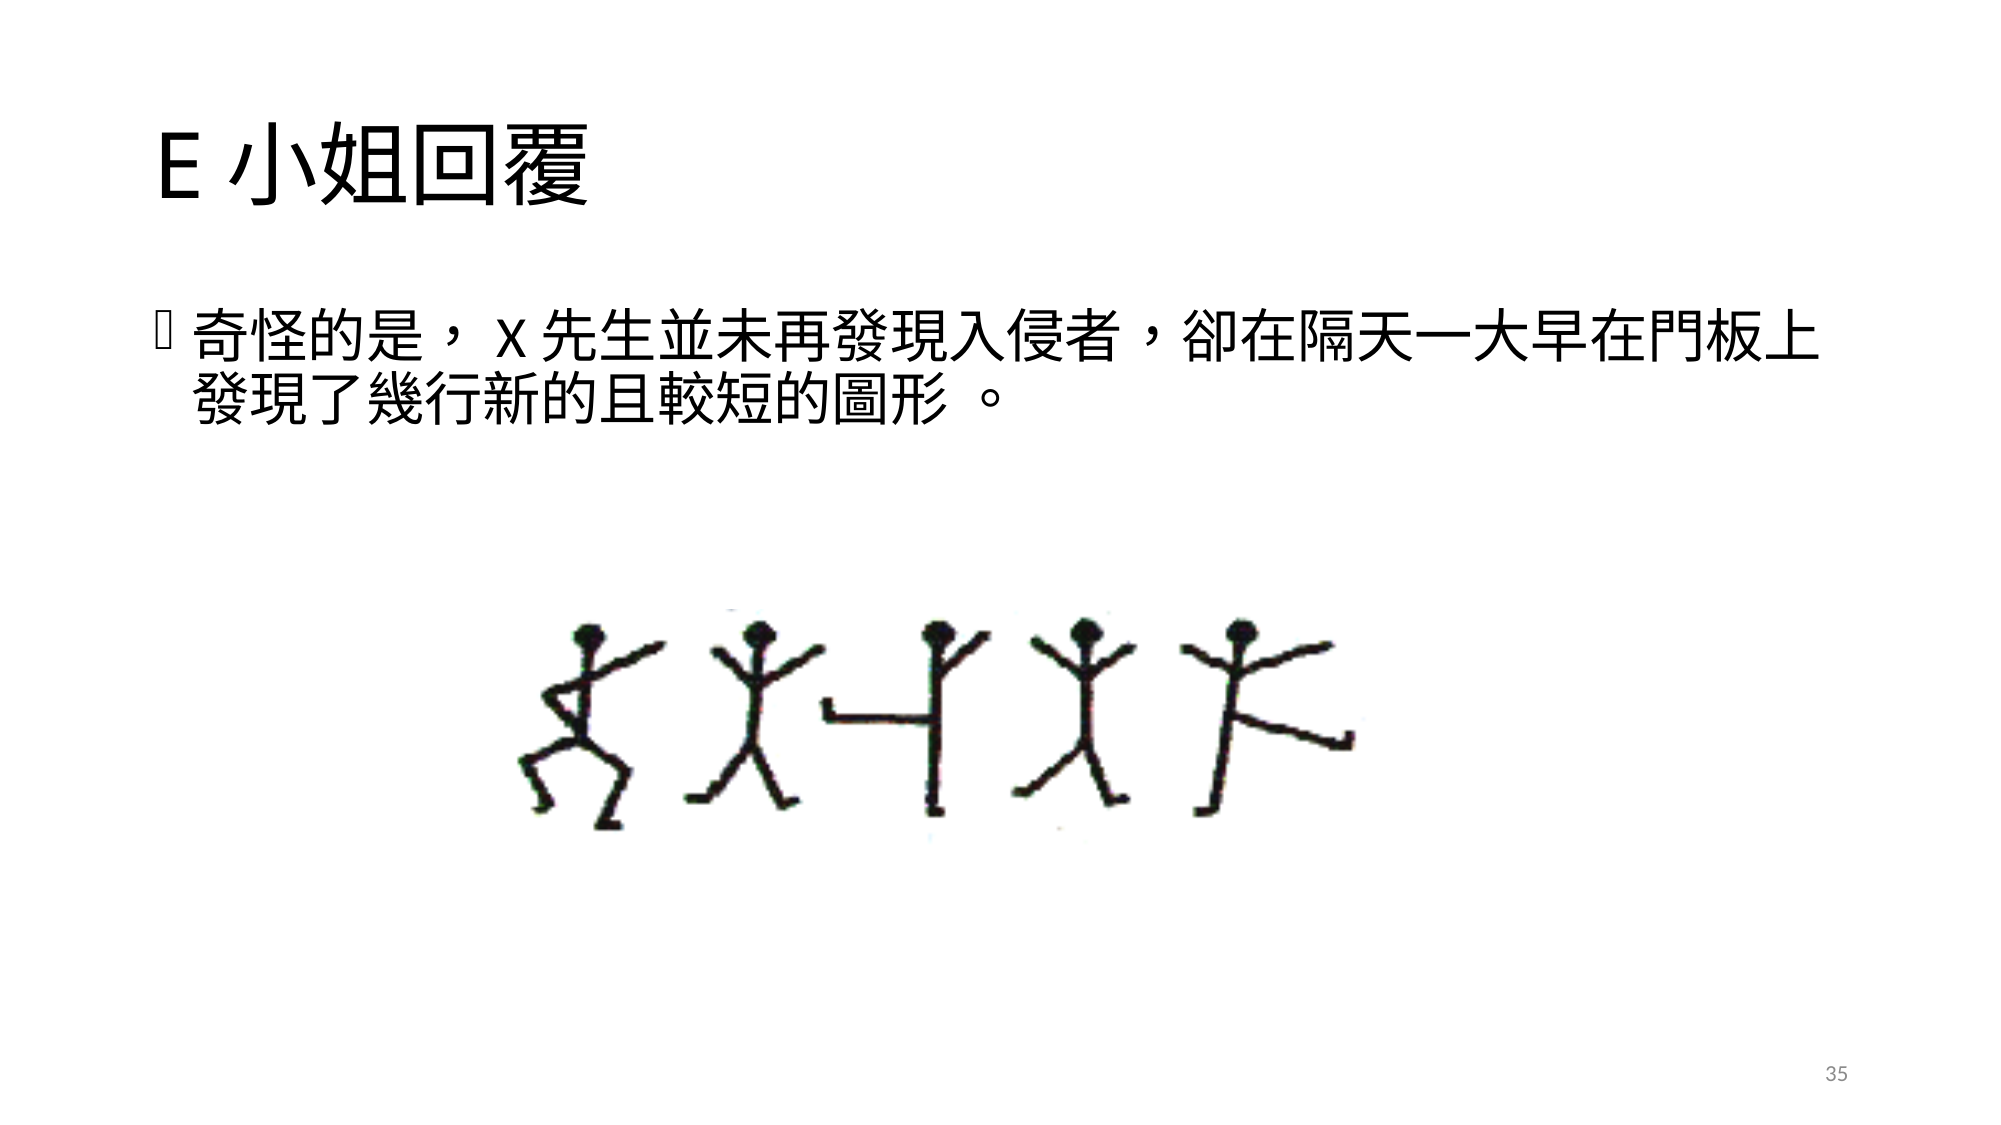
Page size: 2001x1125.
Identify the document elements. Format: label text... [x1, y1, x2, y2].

slide_number 35 [1413, 1042, 1864, 1103]
picture [496, 609, 1406, 848]
list 奇怪的是，X先生並未再發現入侵者，卻在隔天一大早在門板上發現了幾行新的且較短的圖形 。 [138, 299, 1864, 1014]
title E小姐回覆 [138, 60, 1864, 278]
